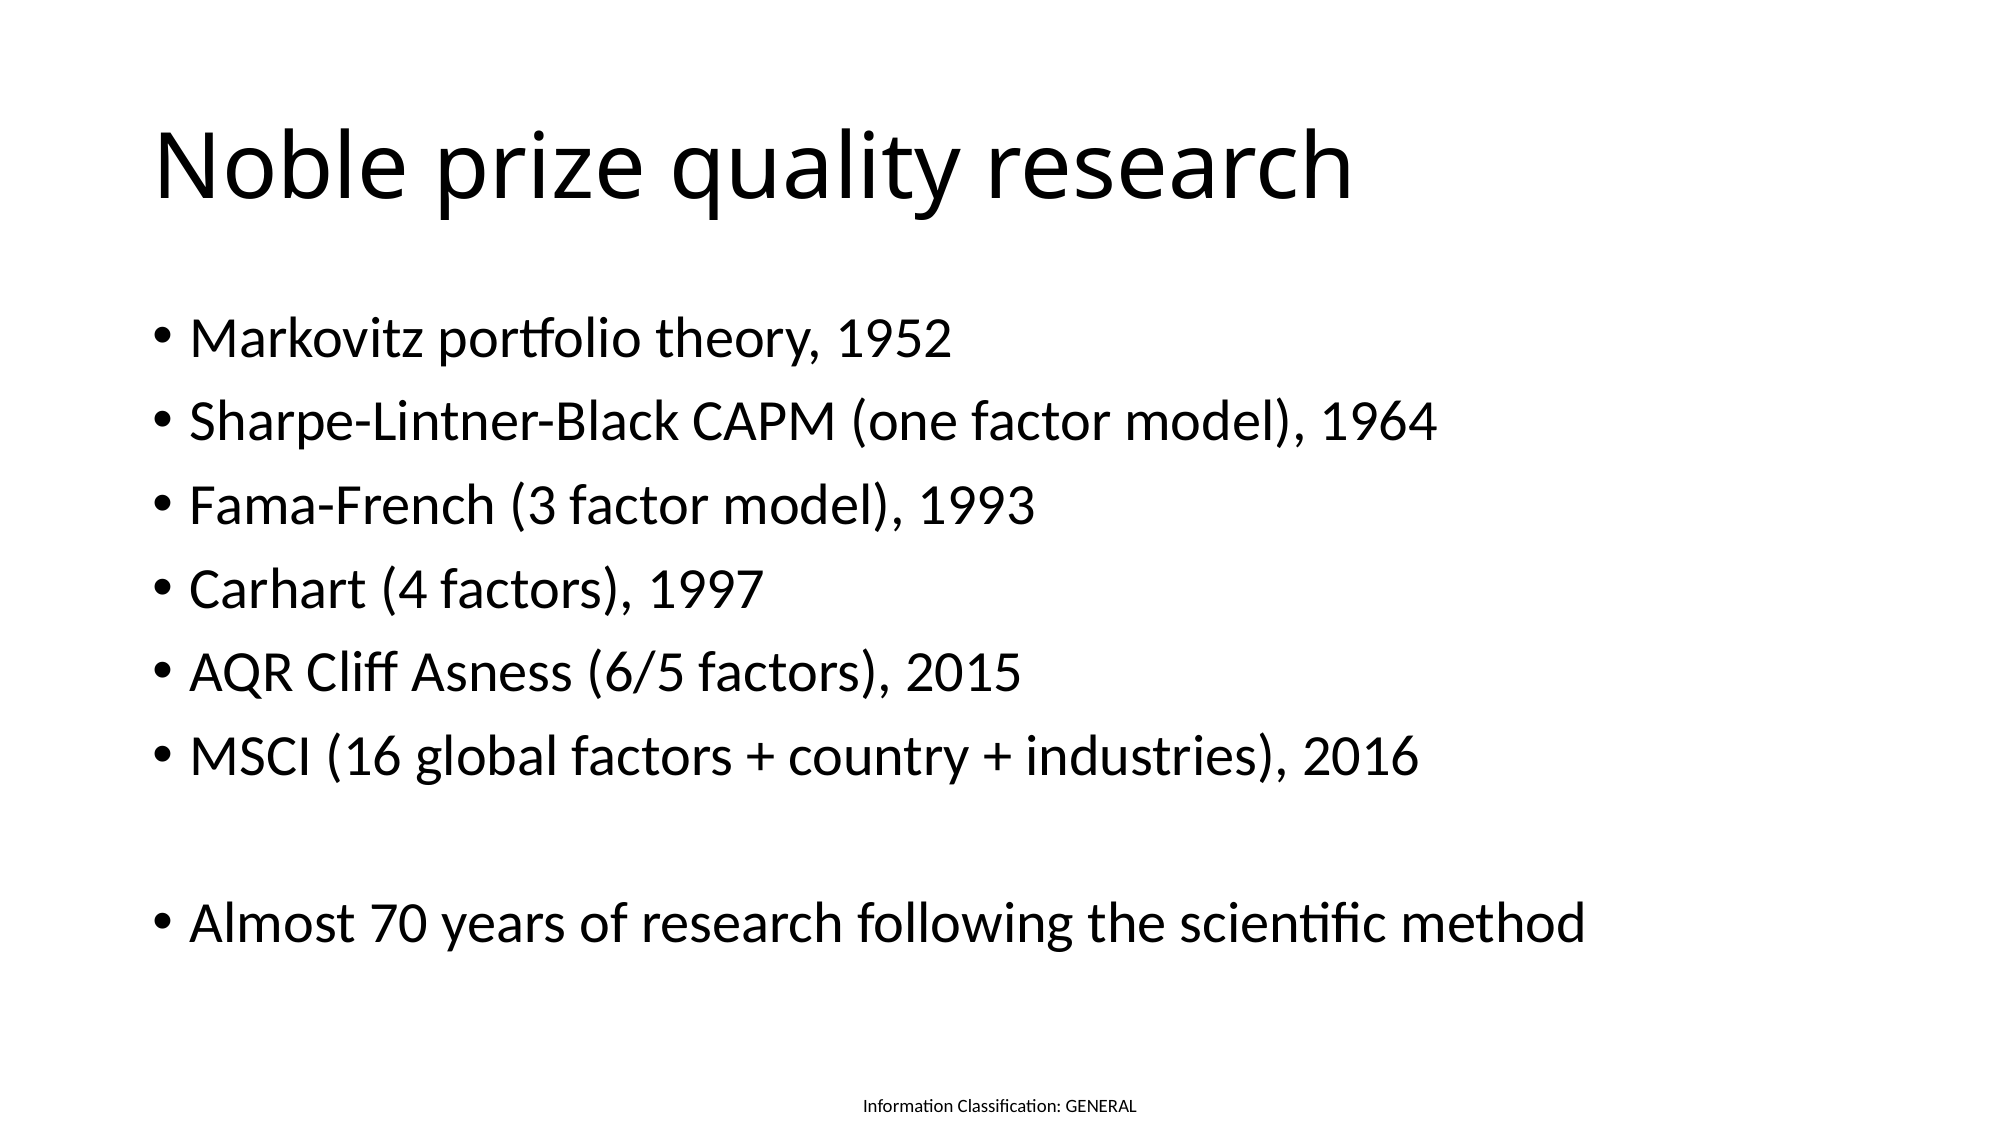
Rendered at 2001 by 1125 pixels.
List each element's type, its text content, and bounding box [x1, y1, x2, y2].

list Markovitz portfolio theory, 1952 Sharpe-Lintner-Black CAPM (one factor model), 1964 Fama-French (3 factor model), 1993 Carhart (4 factors), 1997 AQR Cliff Asness (6/5 factors), 2015 MSCI (16 global factors + country + industries), 2016 Almost 70 years of research following the scientific method [137, 299, 1863, 1014]
title Noble prize quality research [137, 59, 1863, 278]
